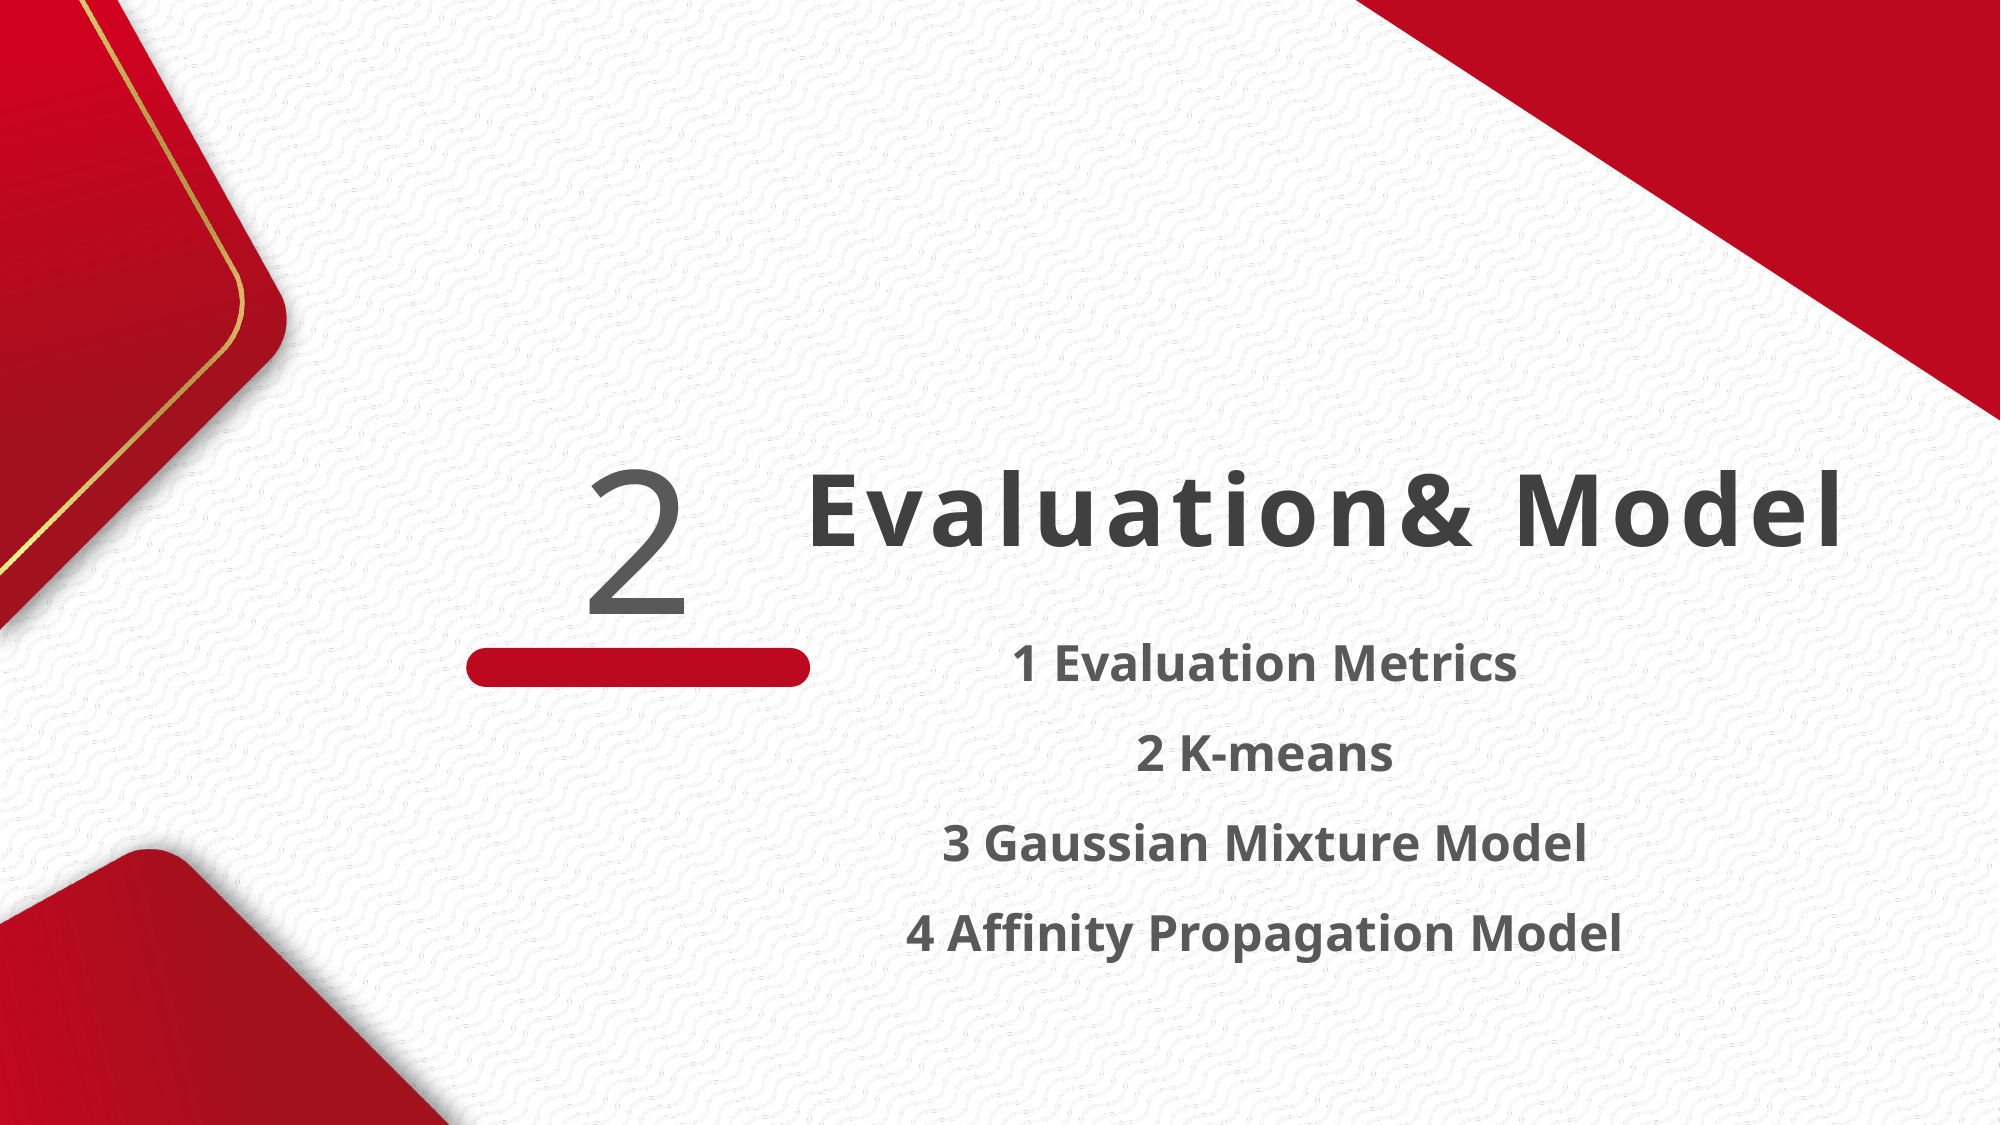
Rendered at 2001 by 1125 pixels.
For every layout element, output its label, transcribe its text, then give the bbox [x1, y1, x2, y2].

text_box 1 Evaluation Metrics 2 K-means 3 Gaussian Mixture Model 4 Affinity Propagation Model [852, 594, 1678, 969]
text_box Evaluation& Model [789, 439, 1862, 574]
picture [0, 0, 2000, 1125]
text_box 2 [355, 407, 921, 662]
text_box [1355, 0, 2000, 421]
text_box [464, 646, 812, 689]
